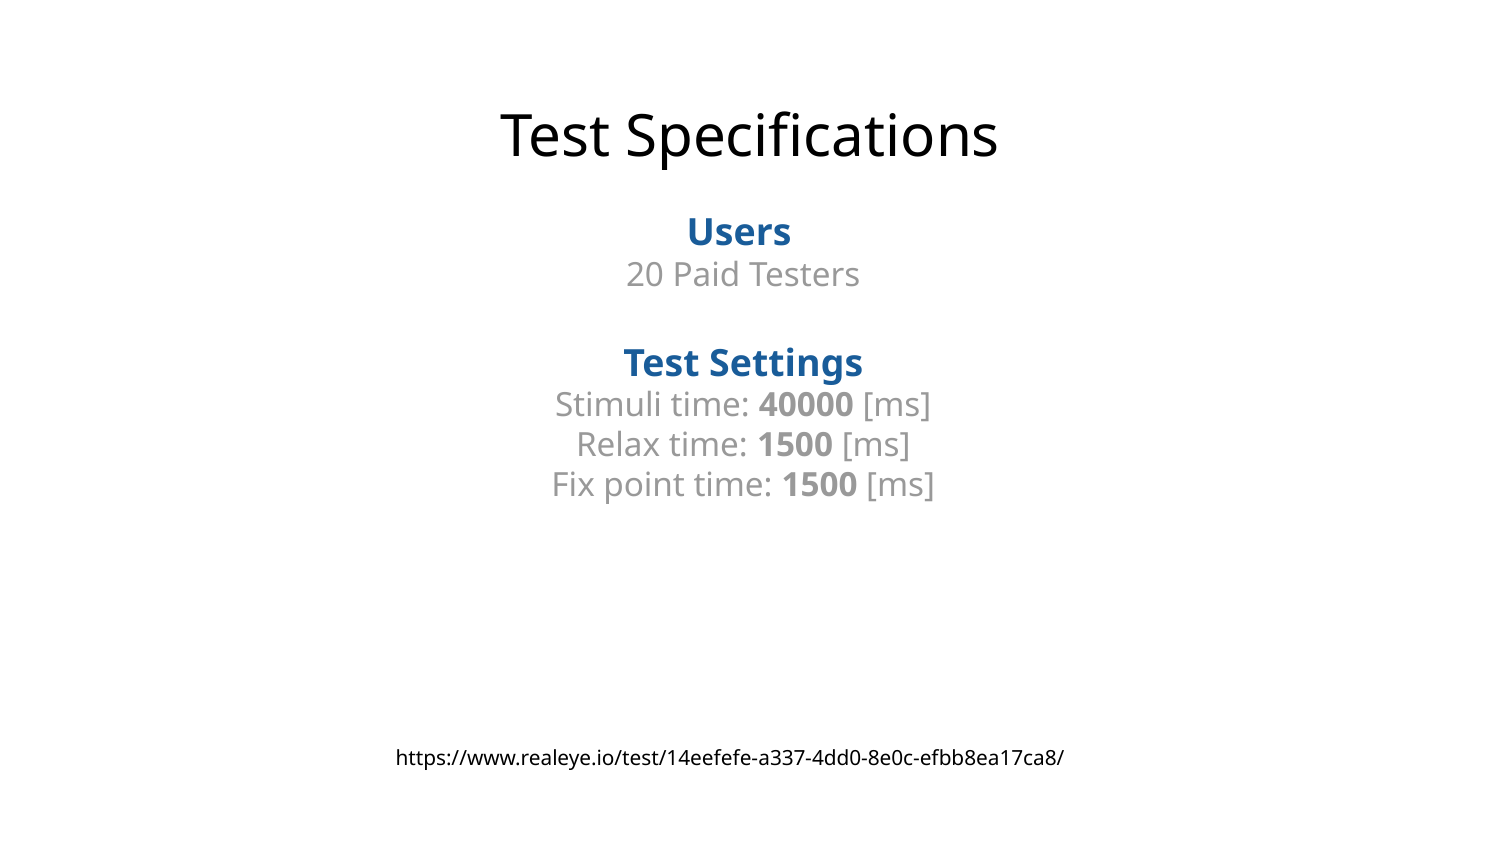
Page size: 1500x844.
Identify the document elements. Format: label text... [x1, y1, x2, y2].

text_box https://www.realeye.io/test/14eefefe-a337-4dd0-8e0c-efbb8ea17ca8/ [184, 709, 1276, 804]
title Test Specifications [51, 72, 1449, 167]
text_box Users 20 Paid Testers Test Settings Stimuli time: 40000 [ms] Relax time: 1500 [ms] Fix point time: 1500 [ms] [129, 192, 1358, 684]
